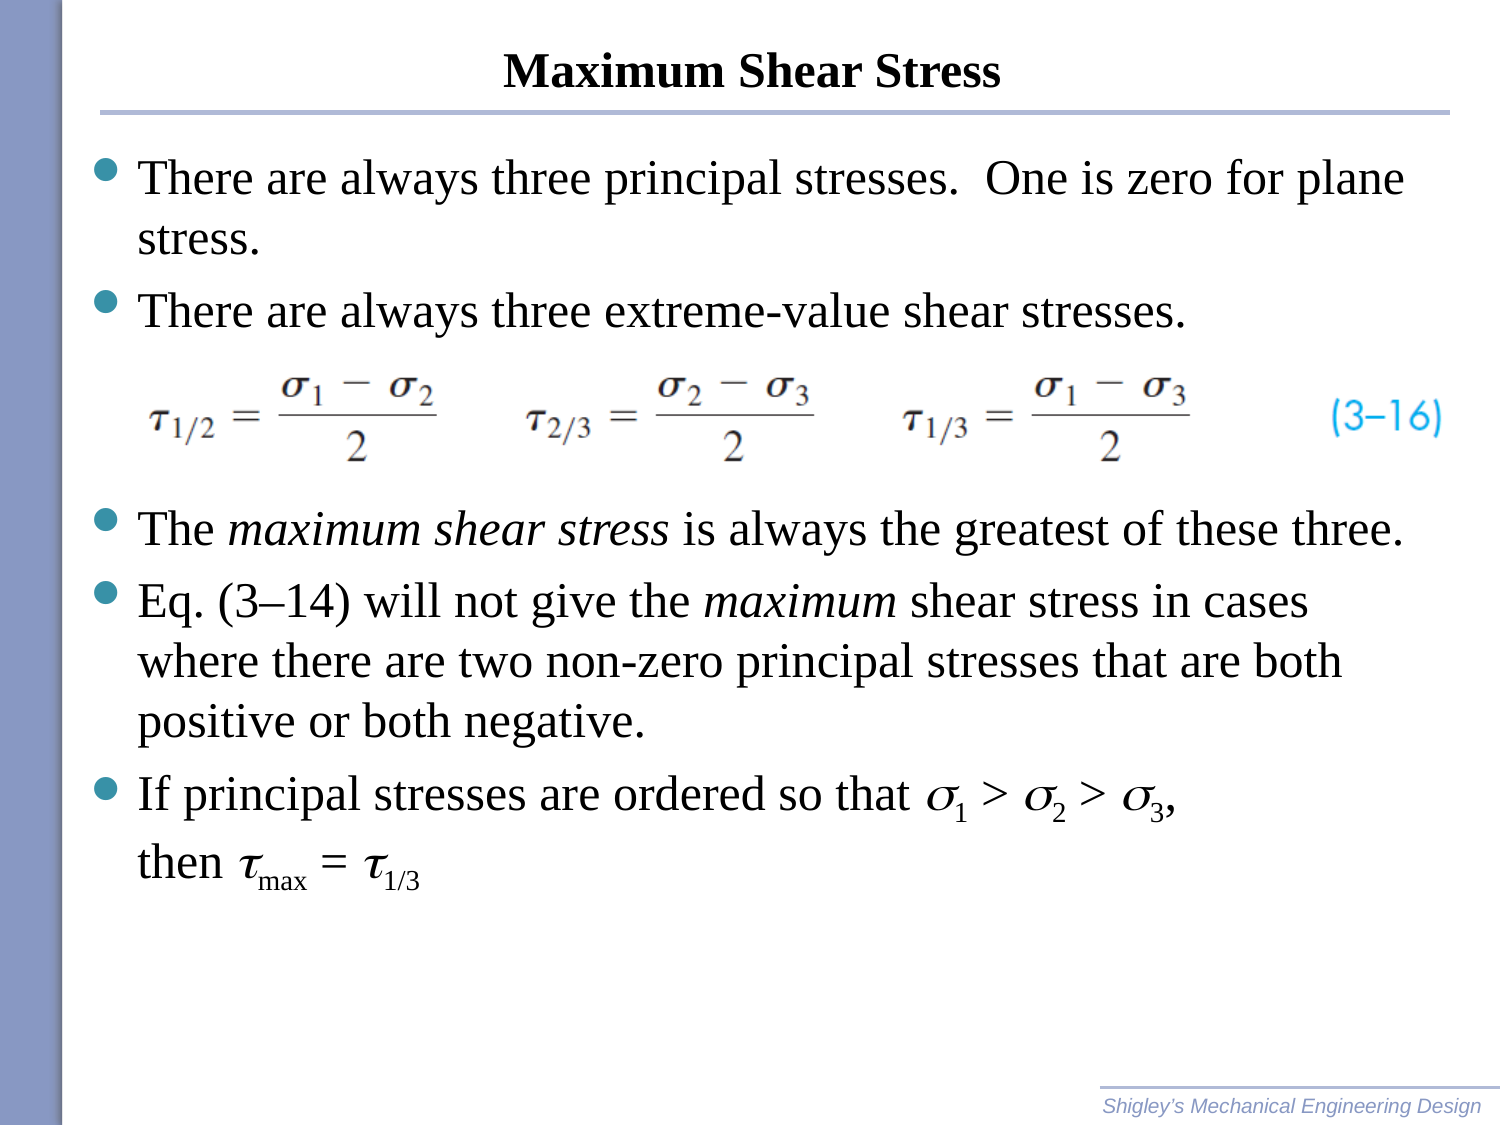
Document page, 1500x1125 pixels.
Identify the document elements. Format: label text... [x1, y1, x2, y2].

footer Shigley’s Mechanical Engineering Design [1087, 1074, 1500, 1125]
picture [124, 362, 1463, 473]
title Maximum Shear Stress [137, 30, 1368, 106]
list There are always three principal stresses. One is zero for plane stress. There are always three extreme-value shear stresses. The maximum shear stress is always the greatest of these three. Eq. (3–14) will not give the maximum shear stress in cases where there are two non-zero principal stresses that are both positive or both negative. If principal stresses are ordered so that s1 > s2 > s3, then tmax = t1/3 [62, 137, 1450, 913]
